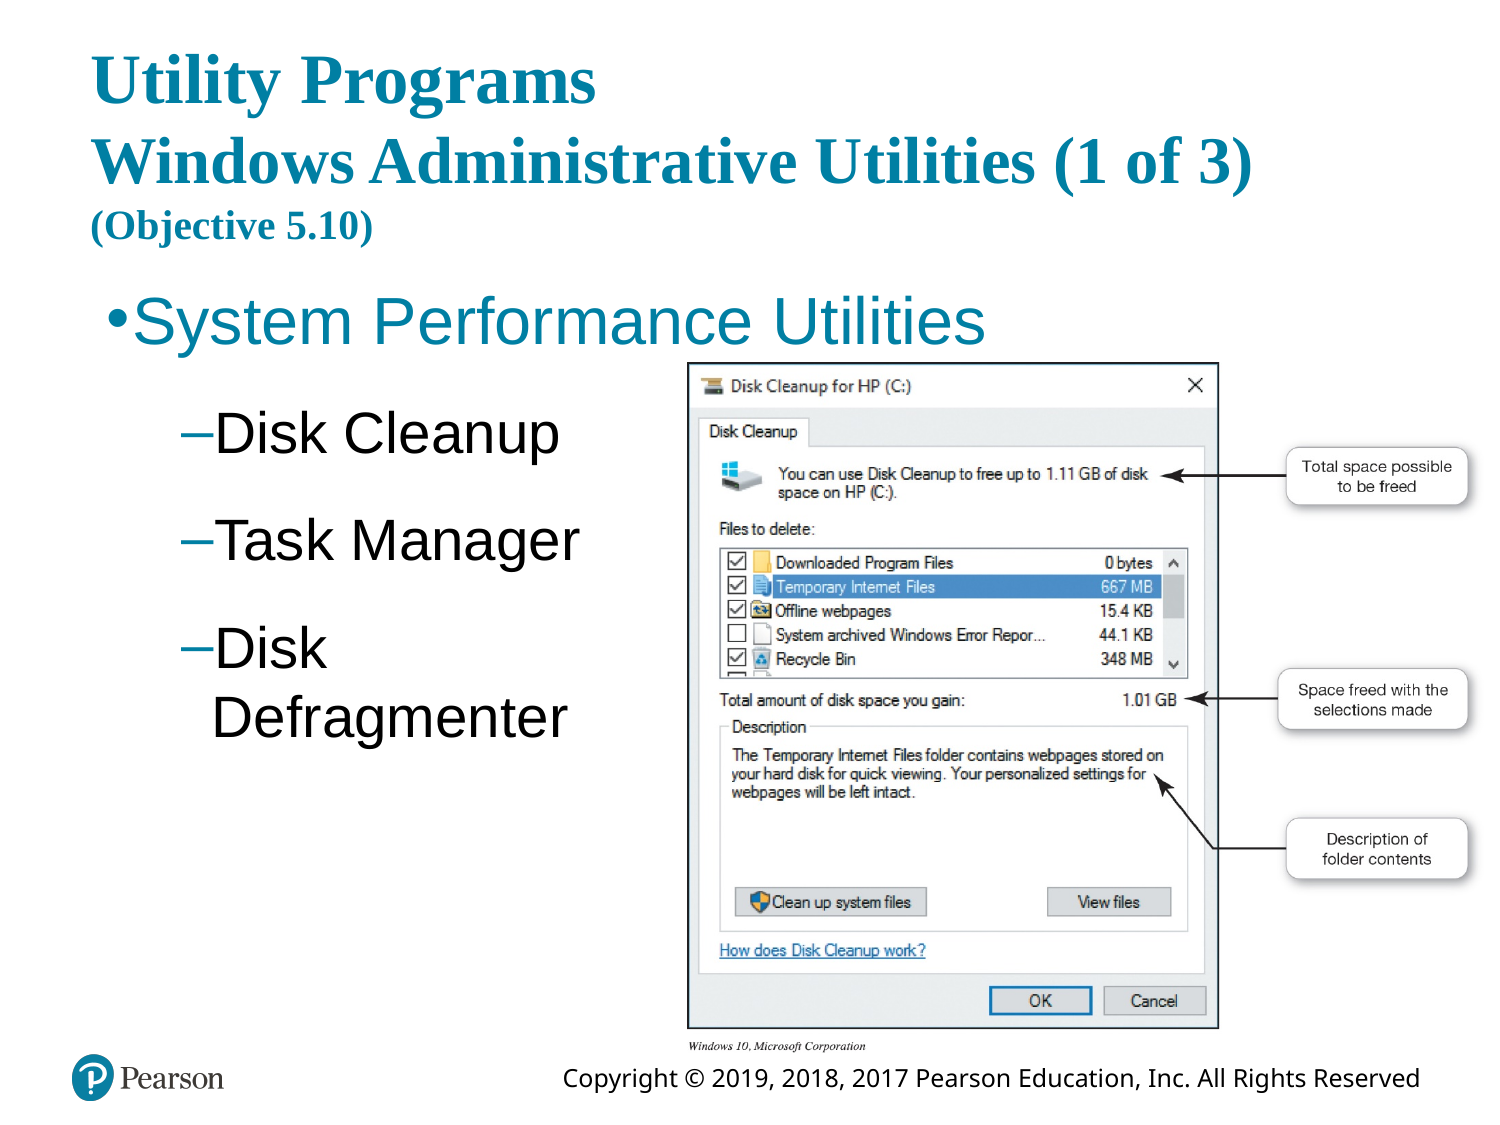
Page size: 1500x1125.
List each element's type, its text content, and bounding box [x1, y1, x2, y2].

title Utility Programs Windows Administrative Utilities (1 of 3) (Objective 5.10) [75, 0, 1500, 263]
picture [80, 1063, 106, 1088]
list System Performance Utilities Disk Cleanup Task Manager Disk Defragmenter [75, 262, 1425, 1005]
picture [72, 1054, 88, 1070]
picture [72, 1087, 83, 1101]
picture [98, 1054, 224, 1101]
picture [687, 362, 1485, 1053]
